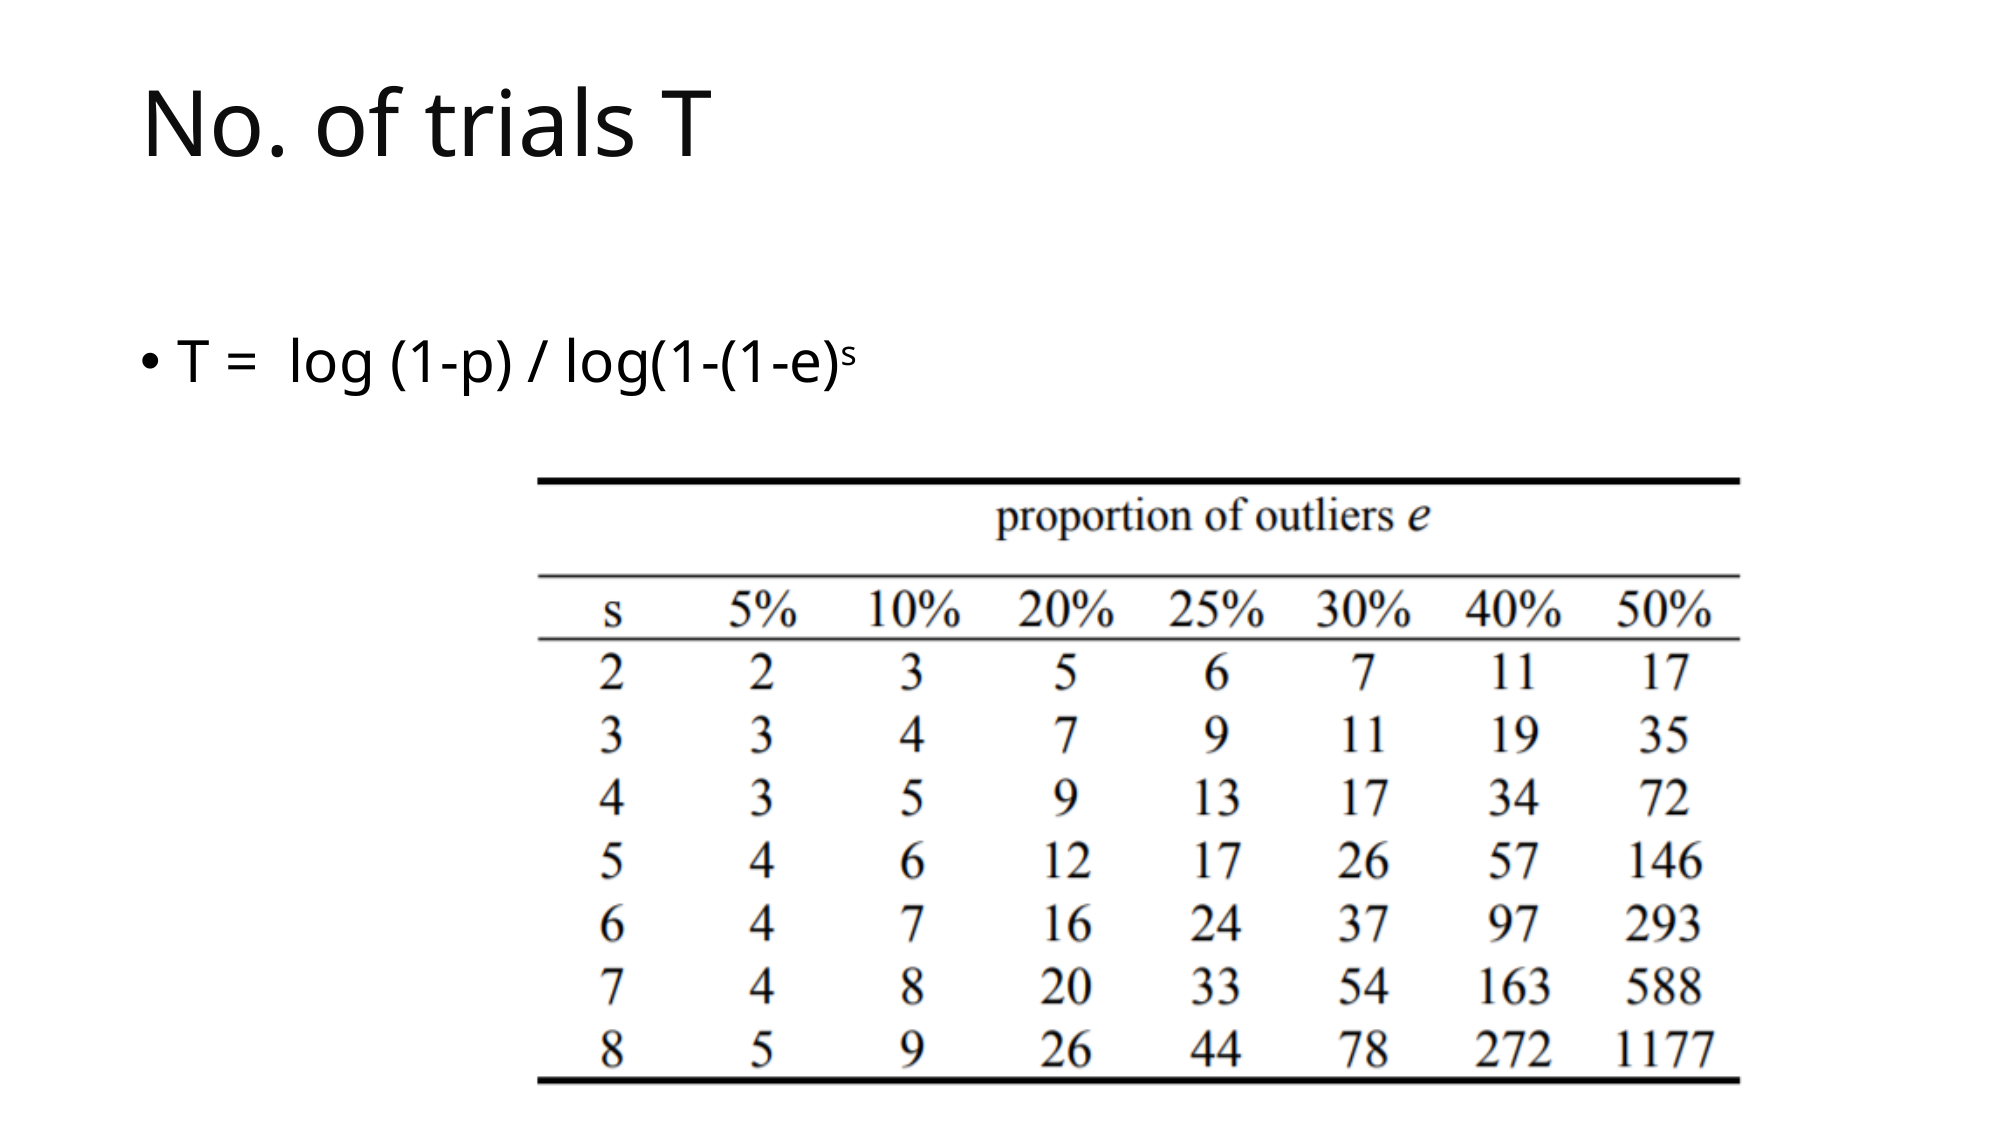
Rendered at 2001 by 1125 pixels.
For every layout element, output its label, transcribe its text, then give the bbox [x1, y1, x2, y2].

list T = log (1-p) / log(1-(1-e)s [125, 324, 1875, 1000]
picture [495, 469, 1767, 1116]
title No. of trials T [125, 69, 1625, 278]
